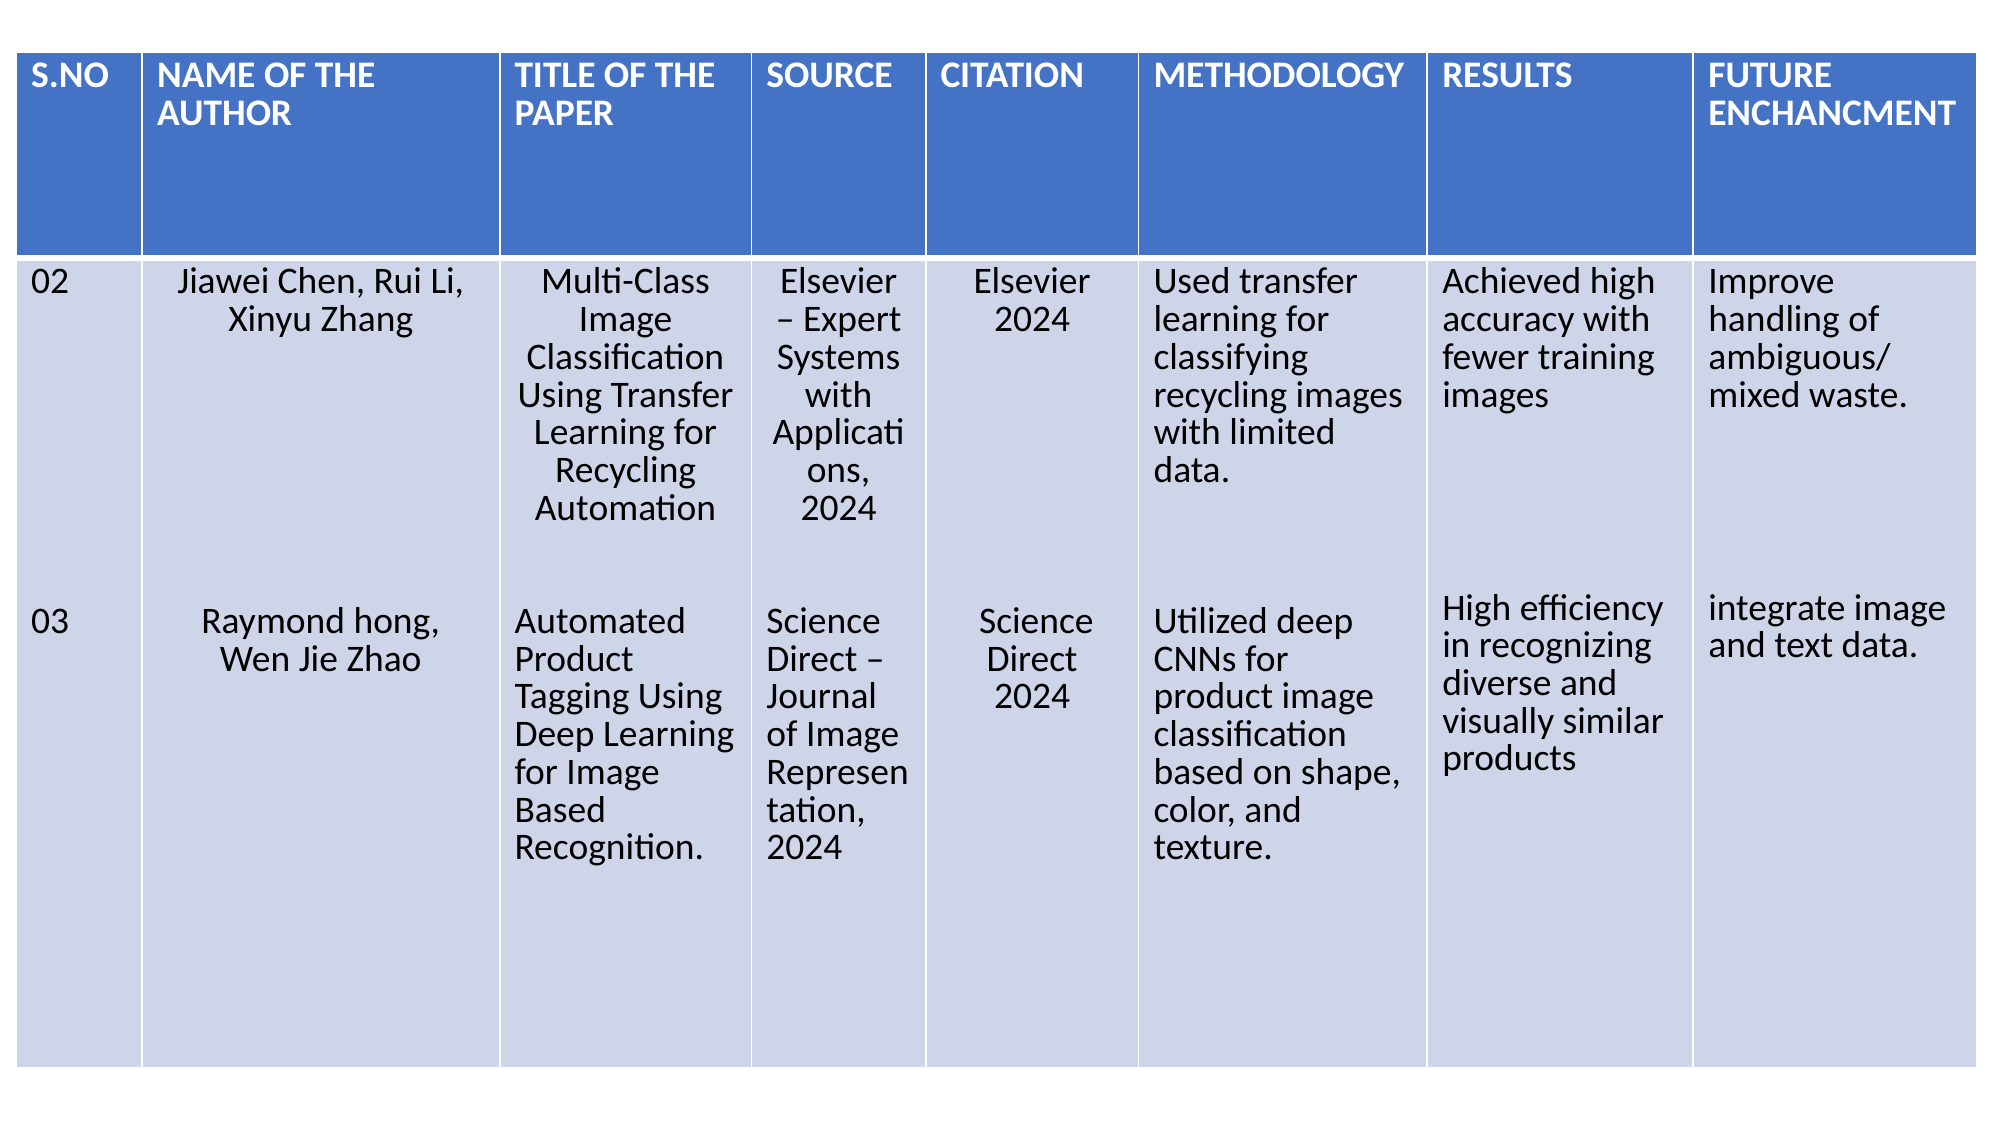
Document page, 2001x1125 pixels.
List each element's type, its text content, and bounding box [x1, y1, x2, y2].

table_cell Used transfer learning for classifying recycling images with limited data. Utilized deep CNNs for product image classification based on shape, color, and texture. [1139, 261, 1426, 1067]
table_header TITLE OF THE PAPER [501, 53, 751, 255]
table_header S.NO [17, 53, 141, 255]
table_cell Elsevier – Expert Systems with Applications, 2024 Science Direct – Journal of Image Representation, 2024 [752, 261, 925, 1067]
table_header CITATION [927, 53, 1138, 255]
table_cell Improve handling of ambiguous/ mixed waste. integrate image and text data. [1694, 261, 1976, 1067]
table_header SOURCE [752, 53, 925, 255]
table_cell Achieved high accuracy with fewer training images High efficiency in recognizing diverse and visually similar products [1428, 261, 1692, 1067]
table_cell Multi-Class Image Classification Using Transfer Learning for Recycling Automation Automated Product Tagging Using Deep Learning for Image Based Recognition. [501, 261, 751, 1067]
table_header METHODOLOGY [1139, 53, 1426, 255]
table_header FUTURE ENCHANCMENT [1694, 53, 1976, 255]
table_cell 02 03 [17, 261, 141, 1067]
table_cell Jiawei Chen, Rui Li, Xinyu Zhang Raymond hong, Wen Jie Zhao [143, 261, 499, 1067]
table_header NAME OF THE AUTHOR [143, 53, 499, 255]
table_header RESULTS [1428, 53, 1692, 255]
table_cell Elsevier 2024 Science Direct 2024 [927, 261, 1138, 1067]
